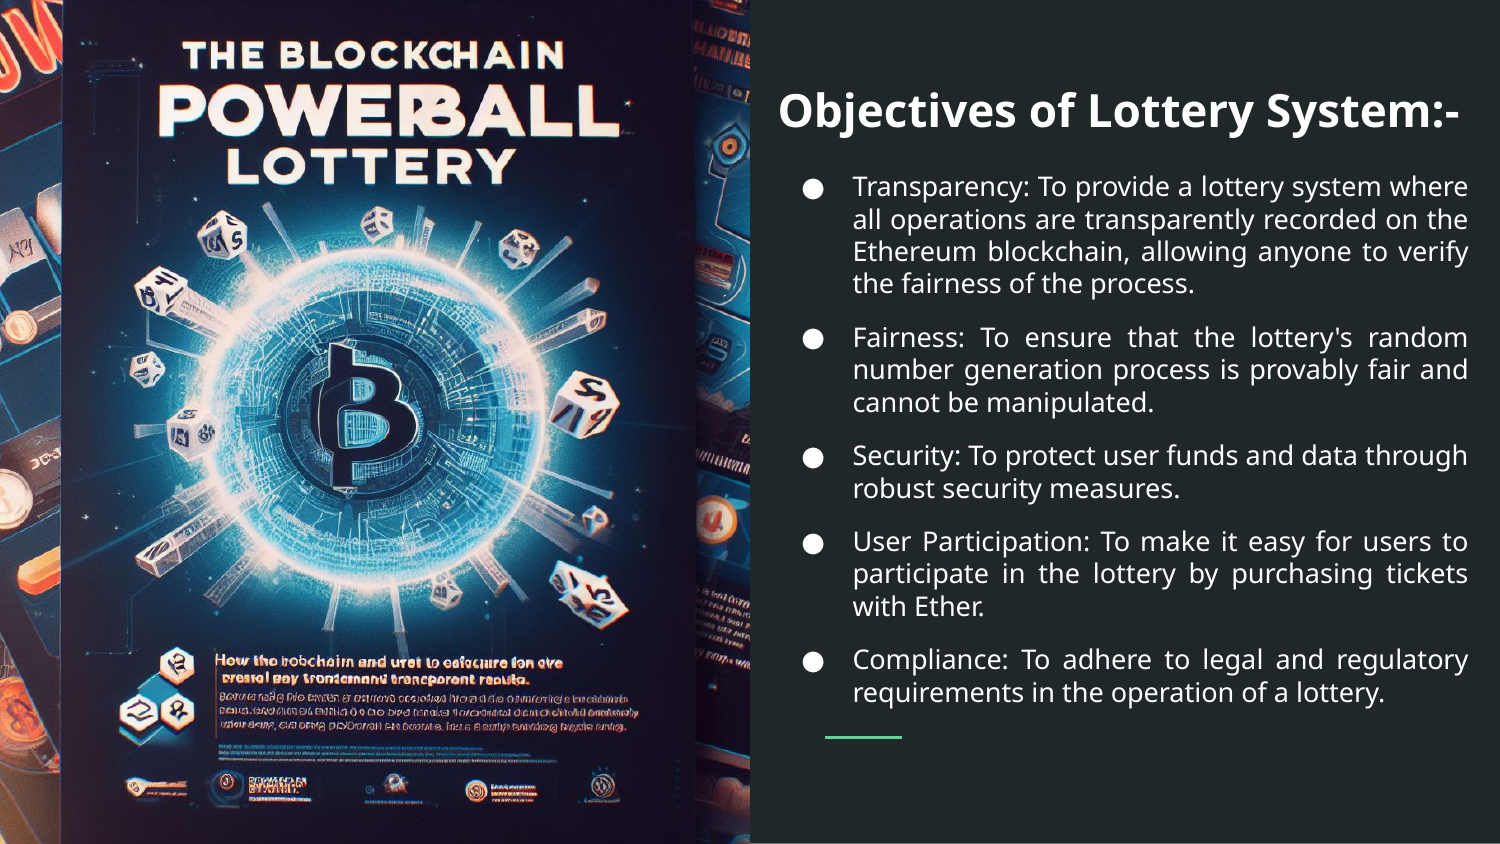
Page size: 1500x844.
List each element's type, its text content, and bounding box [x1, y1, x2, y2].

list Objectives of Lottery System:- Transparency: To provide a lottery system where all operations are transparently recorded on the Ethereum blockchain, allowing anyone to verify the fairness of the process. Fairness: To ensure that the lottery's random number generation process is provably fair and cannot be manipulated. Security: To protect user funds and data through robust security measures. User Participation: To make it easy for users to participate in the lottery by purchasing tickets with Ether. Compliance: To adhere to legal and regulatory requirements in the operation of a lottery. [762, 0, 1484, 844]
picture [0, 0, 751, 844]
